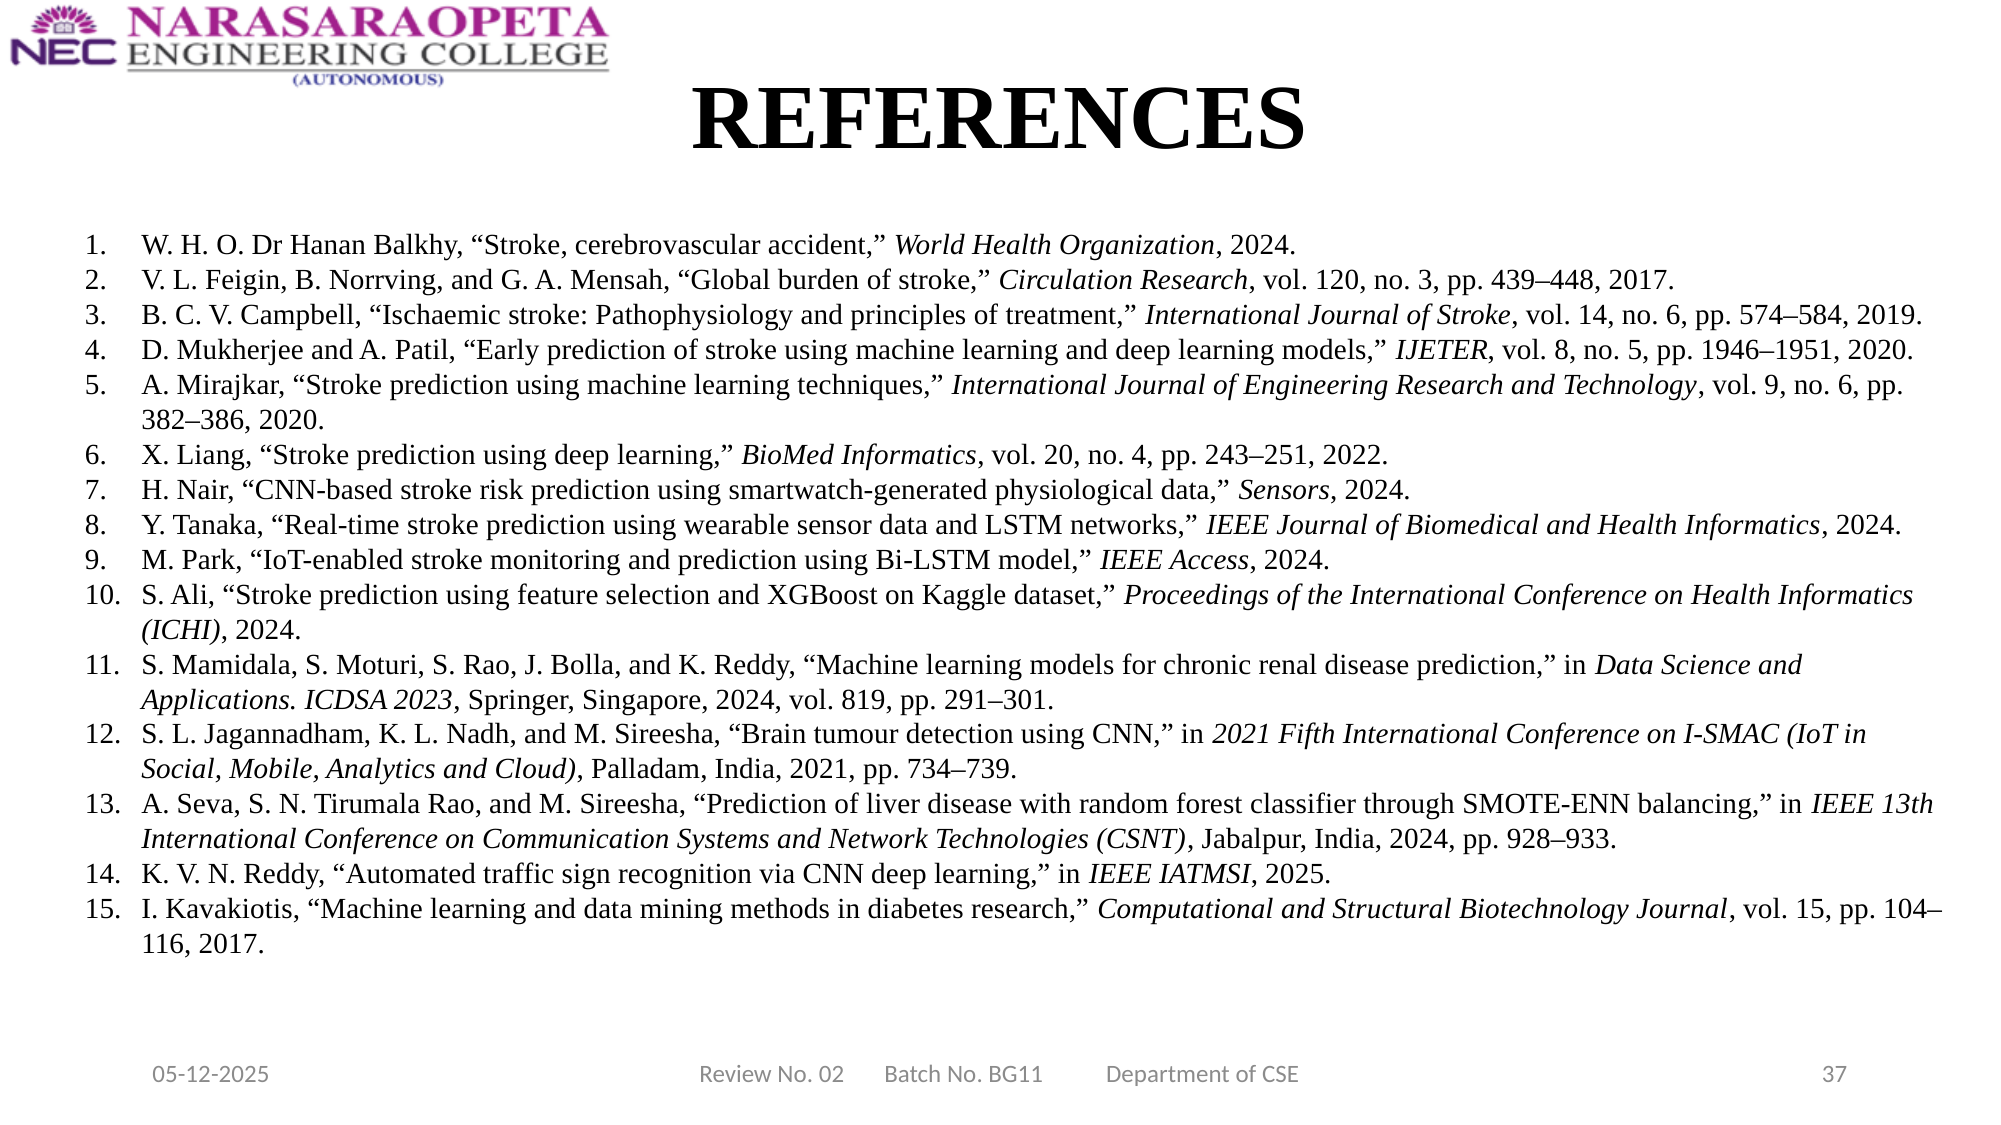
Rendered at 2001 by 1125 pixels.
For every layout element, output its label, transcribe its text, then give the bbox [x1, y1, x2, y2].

picture [0, 0, 1280, 719]
footer Review No. 02 Batch No. BG11 Department of CSE [662, 1042, 1338, 1103]
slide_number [137, 1042, 588, 1103]
title REFERENCES [137, 59, 1863, 179]
list W. H. O. Dr Hanan Balkhy, “Stroke, cerebrovascular accident,” World Health Organization, 2024. V. L. Feigin, B. Norrving, and G. A. Mensah, “Global burden of stroke,” Circulation Research, vol. 120, no. 3, pp. 439–448, 2017. B. C. V. Campbell, “Ischaemic stroke: Pathophysiology and principles of treatment,” International Journal of Stroke, vol. 14, no. 6, pp. 574–584, 2019. D. Mukherjee and A. Patil, “Early prediction of stroke using machine learning and deep learning models,” IJETER, vol. 8, no. 5, pp. 1946–1951, 2020. A. Mirajkar, “Stroke prediction using machine learning techniques,” International Journal of Engineering Research and Technology, vol. 9, no. 6, pp. 382–386, 2020. X. Liang, “Stroke prediction using deep learning,” BioMed Informatics, vol. 20, no. 4, pp. 243–251, 2022. H. Nair, “CNN-based stroke risk prediction using smartwatch-generated physiological data,” Sensors, 2024. Y. Tanaka, “Real-time stroke prediction using wearable sensor data and LSTM networks,” IEEE Journal of Biomedical and Health Informatics, 2024. M. Park, “IoT-enabled stroke monitoring and prediction using Bi-LSTM model,” IEEE Access, 2024. S. Ali, “Stroke prediction using feature selection and XGBoost on Kaggle dataset,” Proceedings of the International Conference on Health Informatics (ICHI), 2024. S. Mamidala, S. Moturi, S. Rao, J. Bolla, and K. Reddy, “Machine learning models for chronic renal disease prediction,” in Data Science and Applications. ICDSA 2023, Springer, Singapore, 2024, vol. 819, pp. 291–301. S. L. Jagannadham, K. L. Nadh, and M. Sireesha, “Brain tumour detection using CNN,” in 2021 Fifth International Conference on I-SMAC (IoT in Social, Mobile, Analytics and Cloud), Palladam, India, 2021, pp. 734–739. A. Seva, S. N. Tirumala Rao, and M. Sireesha, “Prediction of liver disease with random forest classifier through SMOTE-ENN balancing,” in IEEE 13th International Conference on Communication Systems and Network Technologies (CSNT), Jabalpur, India, 2024, pp. 928–933. K. V. N. Reddy, “Automated traffic sign recognition via CNN deep learning,” in IEEE IATMSI, 2025. I. Kavakiotis, “Machine learning and data mining methods in diabetes research,” Computational and Structural Biotechnology Journal, vol. 15, pp. 104–116, 2017. [69, 217, 1970, 968]
slide_number 37 [1412, 1042, 1863, 1103]
